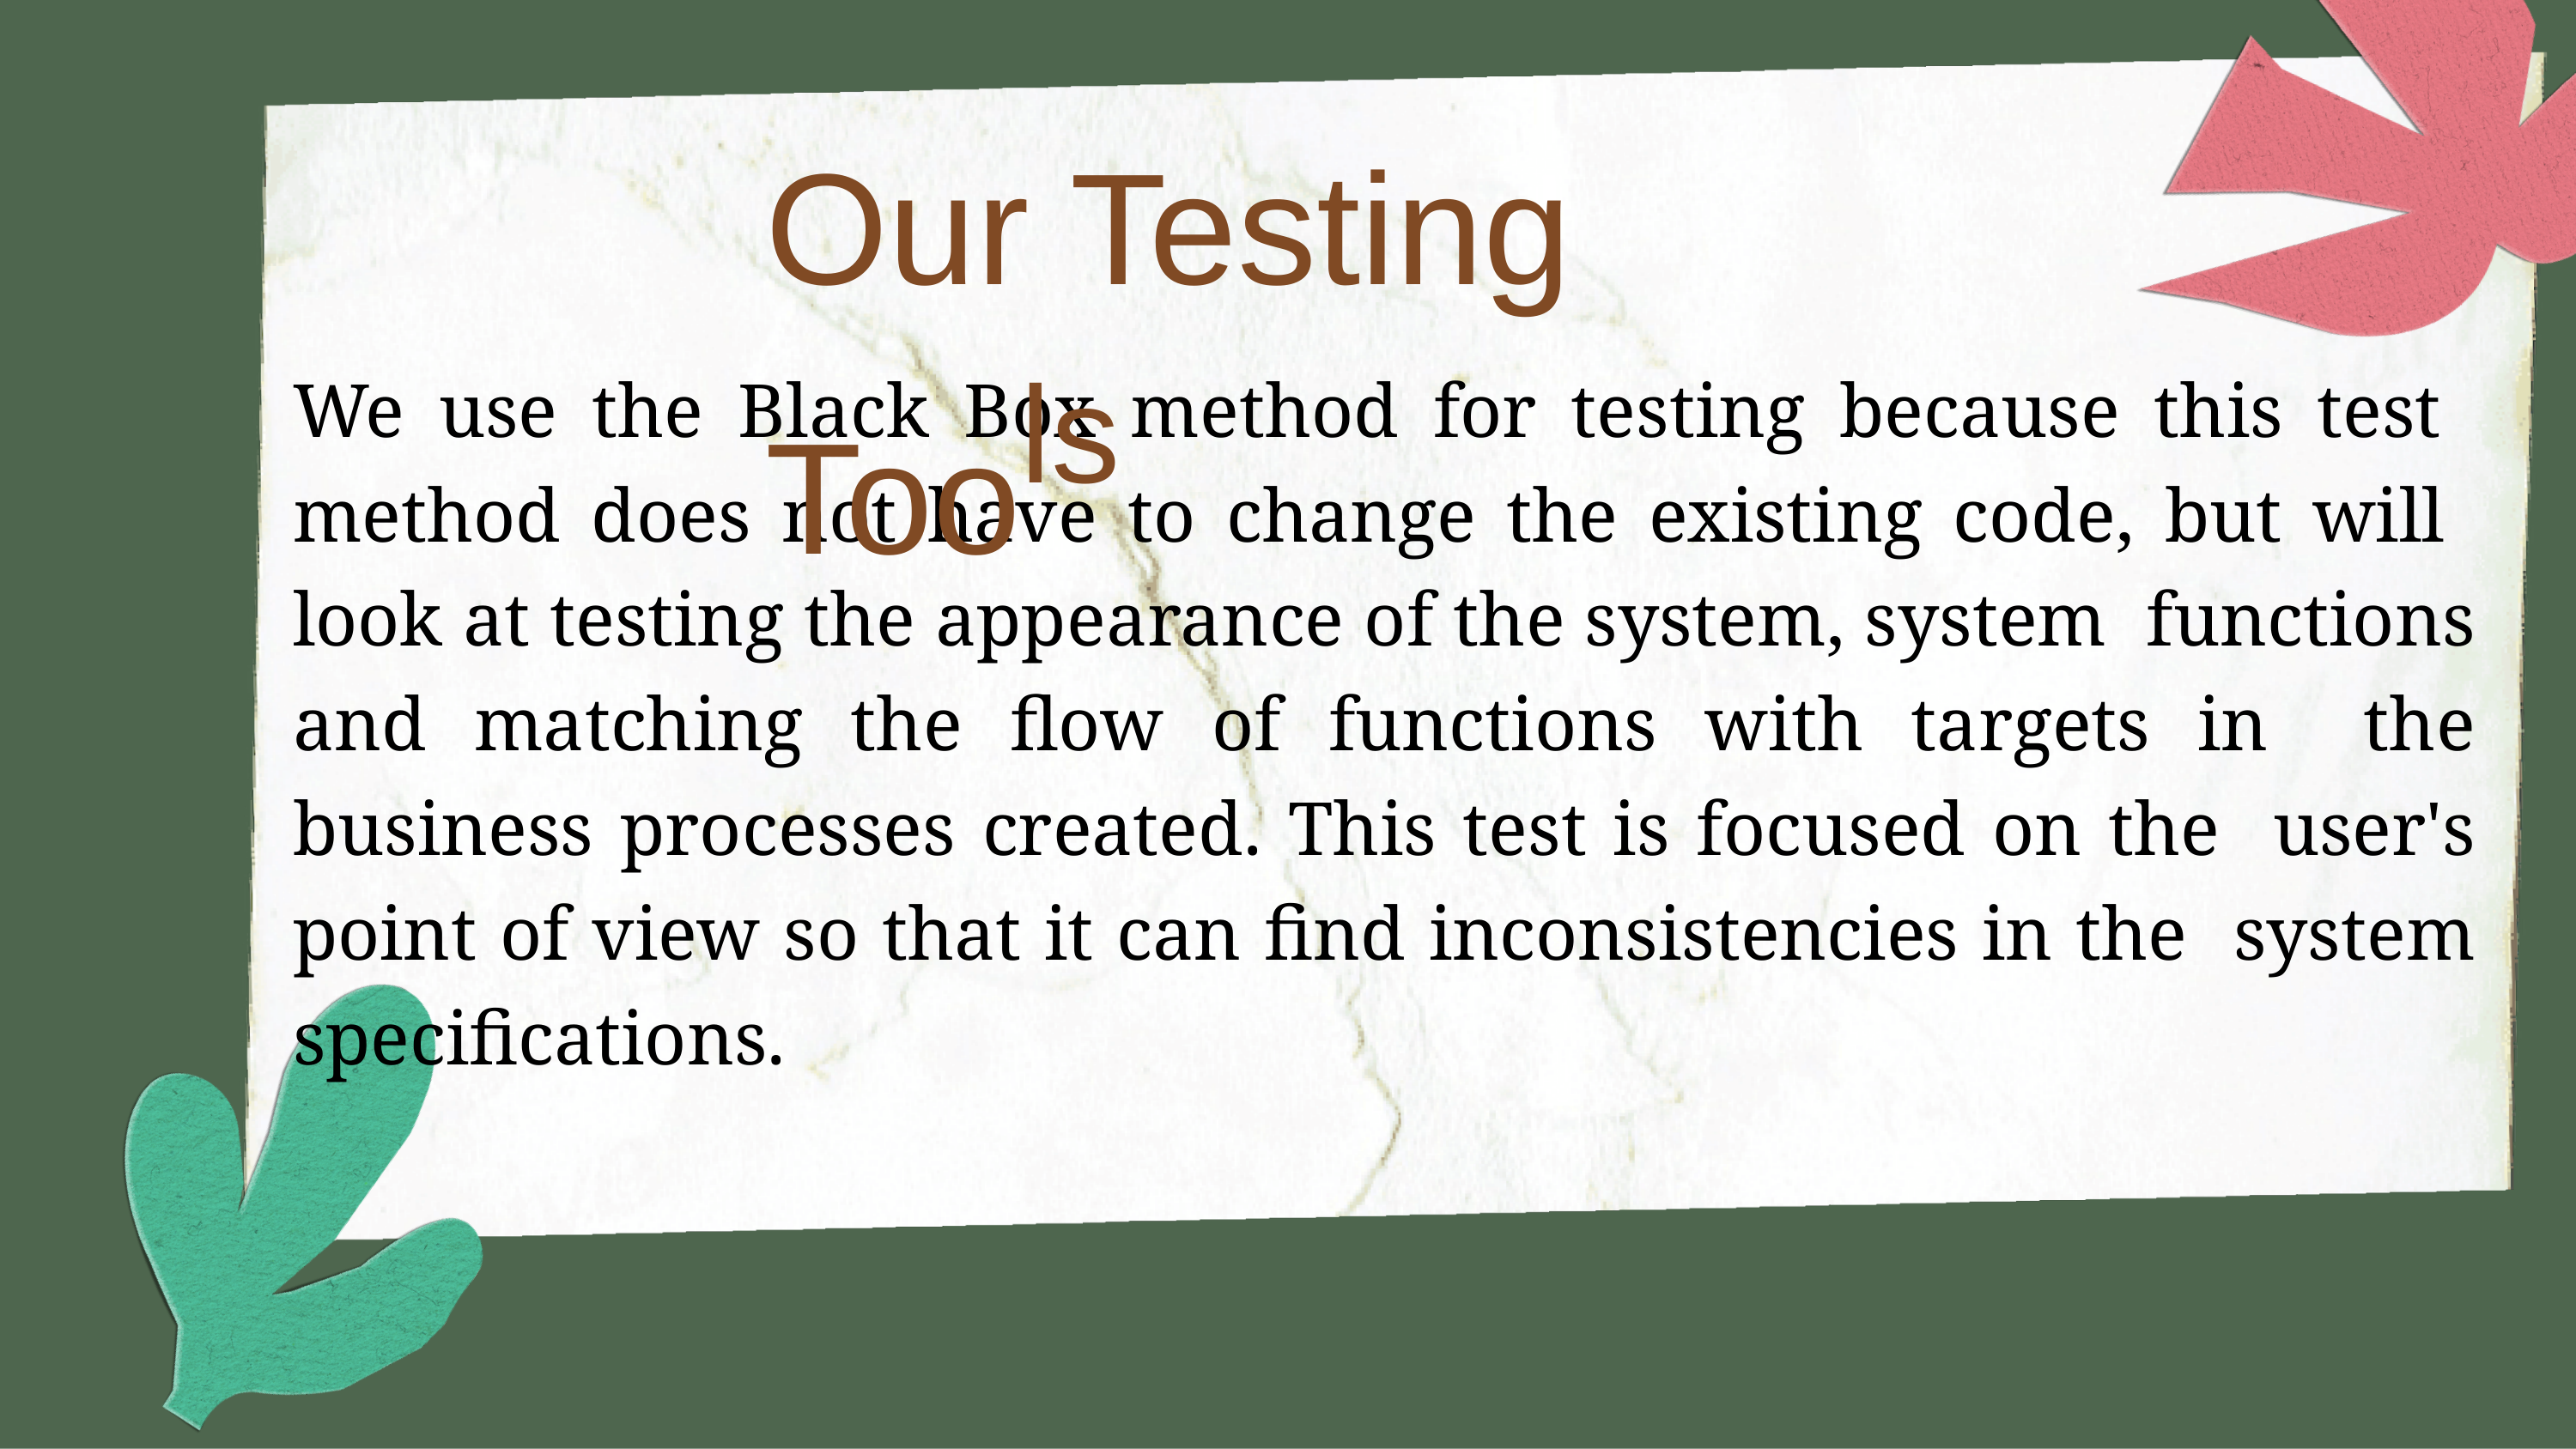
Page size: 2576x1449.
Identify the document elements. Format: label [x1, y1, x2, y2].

text_box [0, 0, 2576, 1449]
